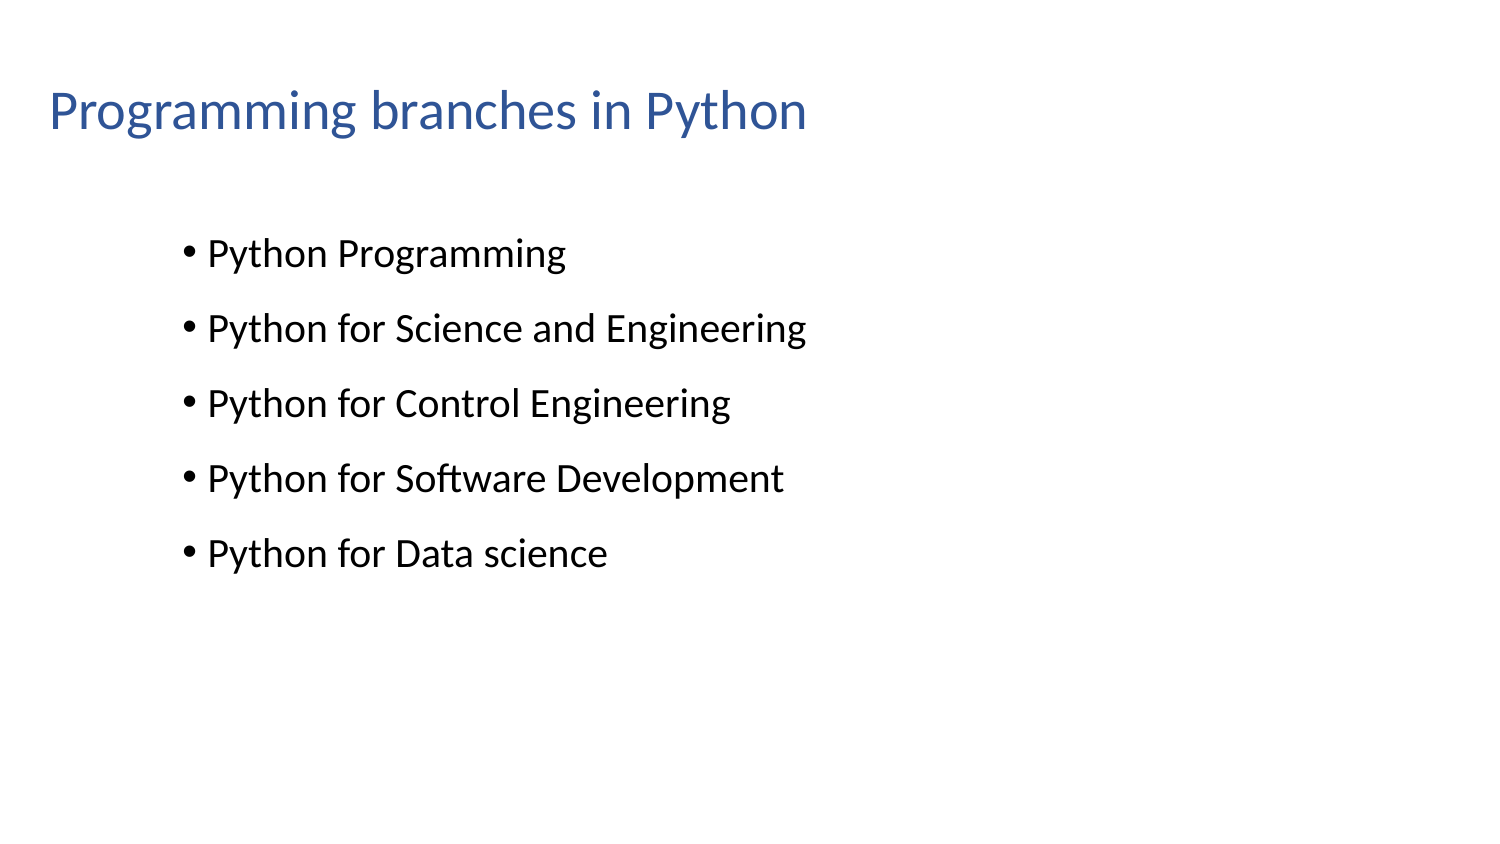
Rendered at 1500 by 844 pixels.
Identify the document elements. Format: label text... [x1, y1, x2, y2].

text_box Programming branches in Python [40, 69, 1224, 146]
text_box Python Programming Python for Science and Engineering Python for Control Engineering Python for Software Development Python for Data science [171, 196, 1329, 581]
